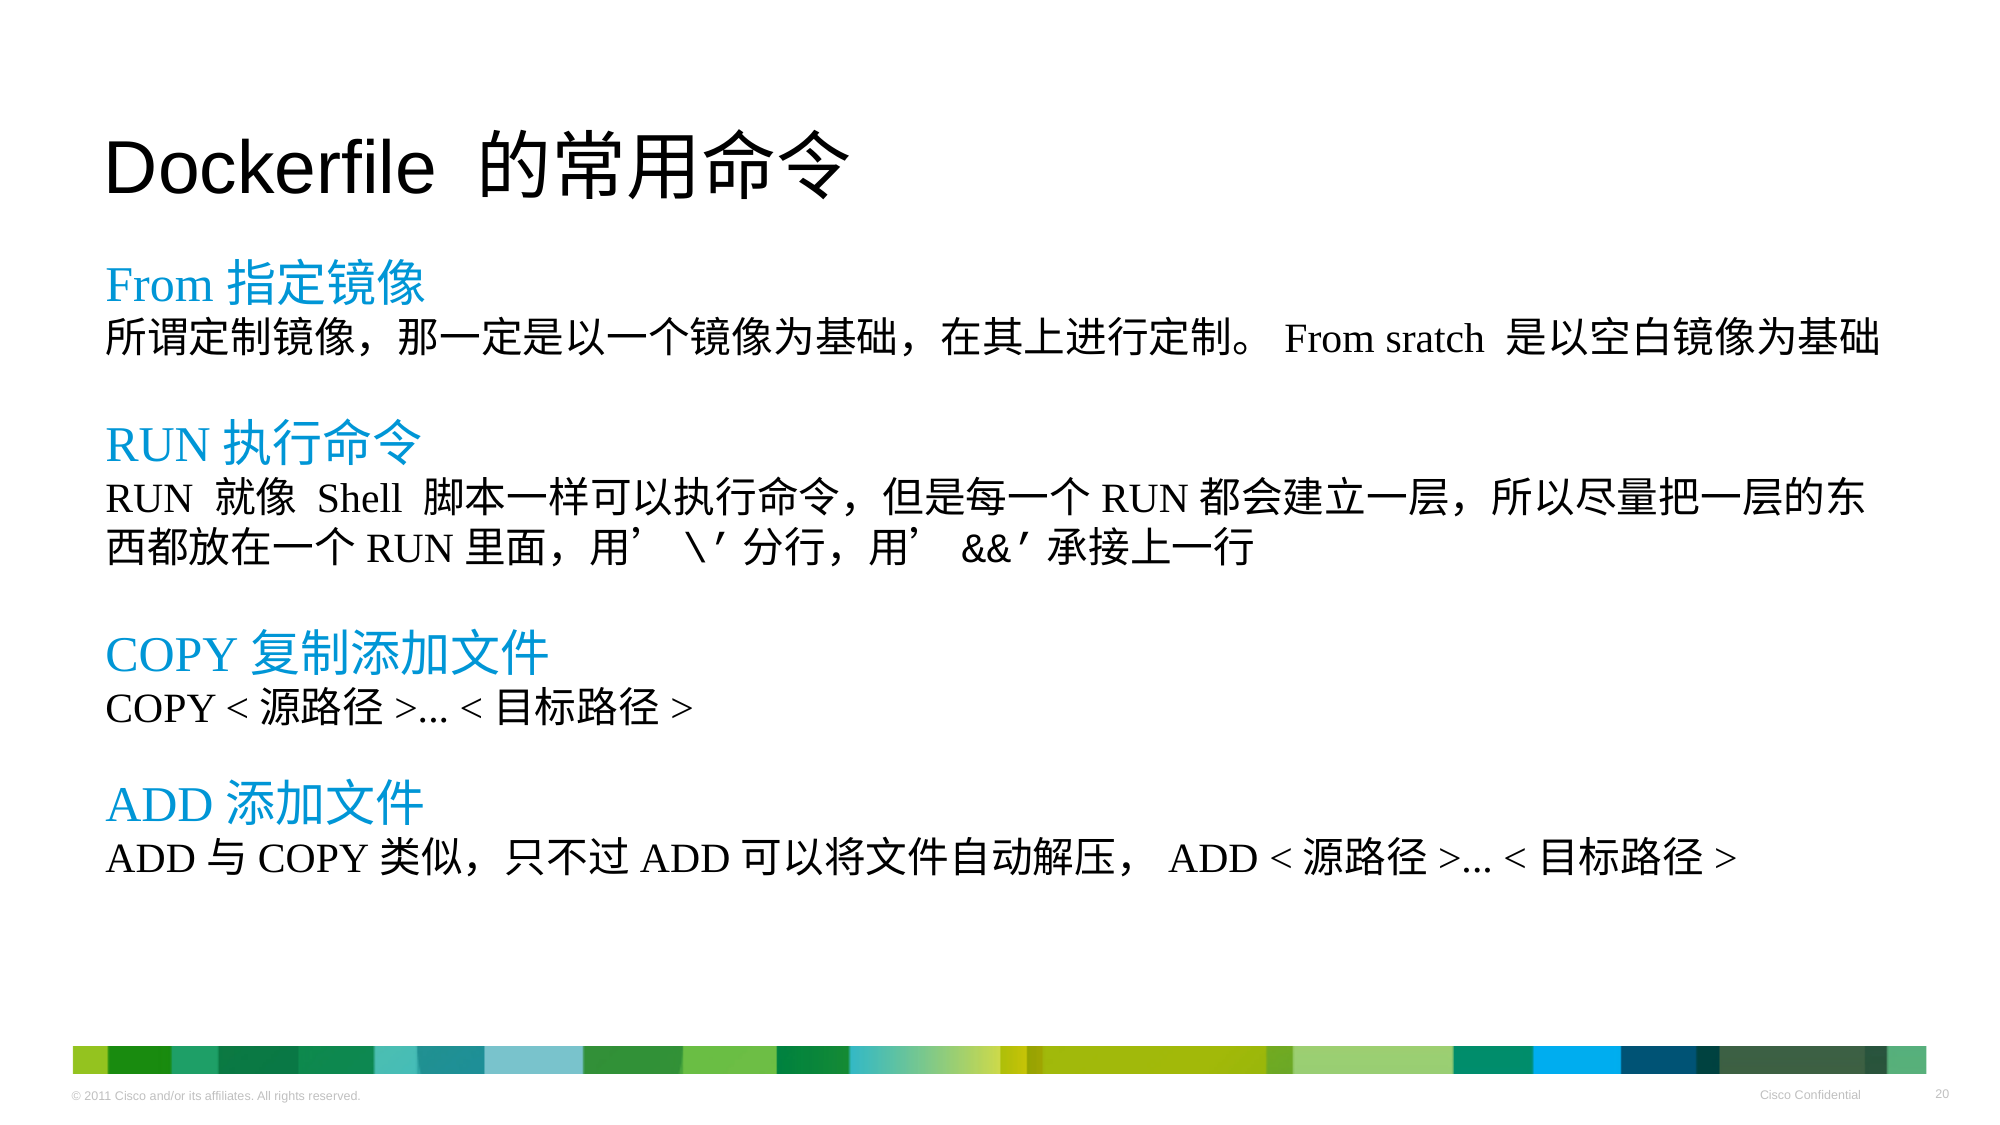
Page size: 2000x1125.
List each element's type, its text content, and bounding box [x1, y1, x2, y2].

picture [72, 1046, 1533, 1074]
text_box From指定镜像 所谓定制镜像，那一定是以一个镜像为基础，在其上进行定制。From sratch 是以空白镜像为基础 RUN执行命令 RUN 就像 Shell 脚本一样可以执行命令，但是每一个RUN都会建立一层，所以尽量把一层的东西都放在一个RUN里面，用’\’分行，用’&&’承接上一行 COPY复制添加文件 COPY <源路径>... <目标路径> ADD添加文件 ADD与COPY类似，只不过ADD可以将文件自动解压，ADD <源路径>... <目标路径> [90, 243, 1910, 889]
title Dockerfile 的常用命令 [90, 78, 1650, 216]
picture [1697, 1046, 1927, 1074]
